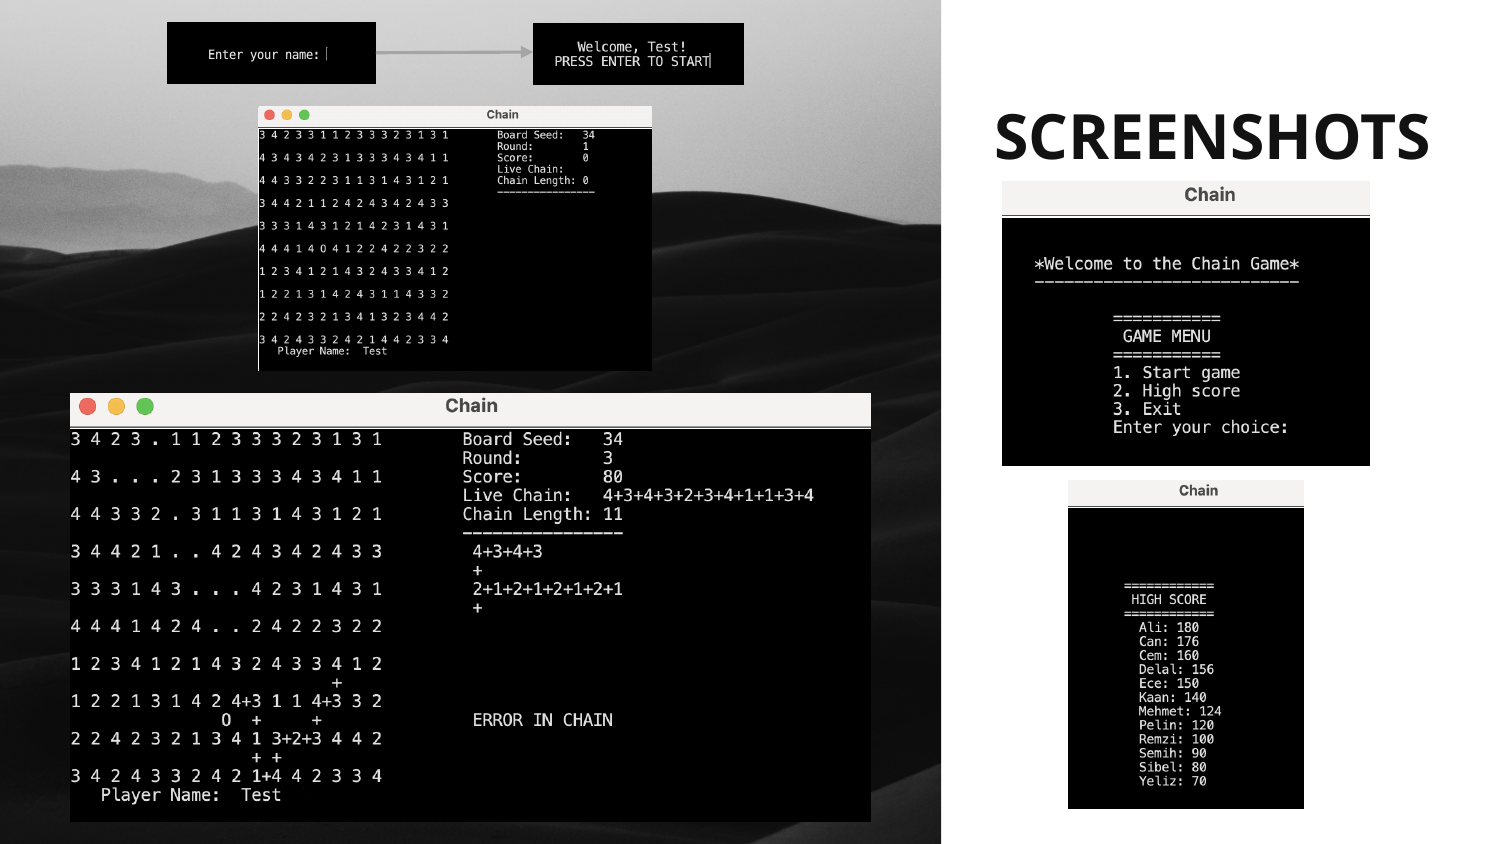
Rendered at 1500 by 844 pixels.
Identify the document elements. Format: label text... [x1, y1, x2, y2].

picture [1002, 181, 1370, 466]
picture [1068, 480, 1304, 809]
text_box SCREENSHOTS [994, 78, 1451, 172]
picture [0, 0, 942, 844]
